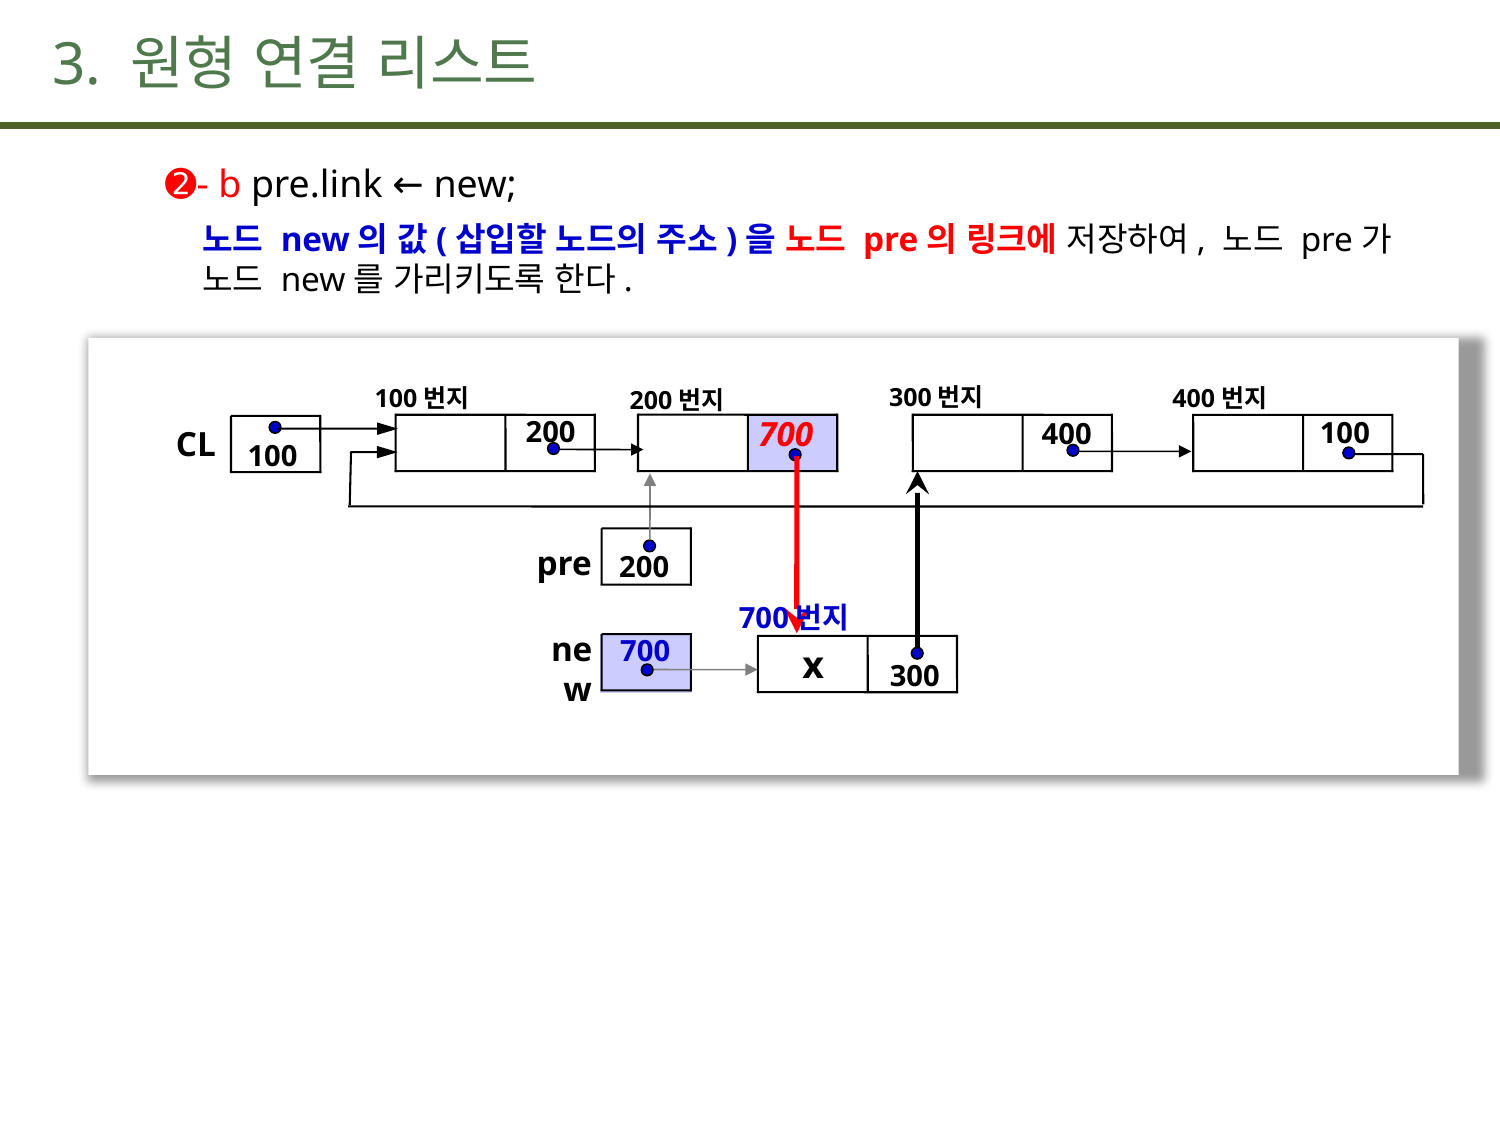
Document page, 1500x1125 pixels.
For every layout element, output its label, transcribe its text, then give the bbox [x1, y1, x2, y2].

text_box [874, 382, 1113, 450]
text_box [347, 451, 1424, 507]
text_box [147, 415, 321, 476]
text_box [614, 385, 838, 450]
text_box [525, 515, 692, 595]
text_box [525, 633, 692, 700]
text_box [1157, 383, 1393, 450]
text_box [1118, 444, 1152, 450]
list ➋- b pre.link ← new; 노드 new의 값(삽입할 노드의 주소)을 노드 pre의 링크에 저장하여, 노드 pre가 노드 new를 가리키도록 한다. [37, 152, 1463, 1091]
text_box [88, 337, 1459, 775]
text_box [359, 383, 596, 472]
title 3. 원형 연결 리스트 [37, 13, 1278, 109]
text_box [723, 602, 960, 693]
